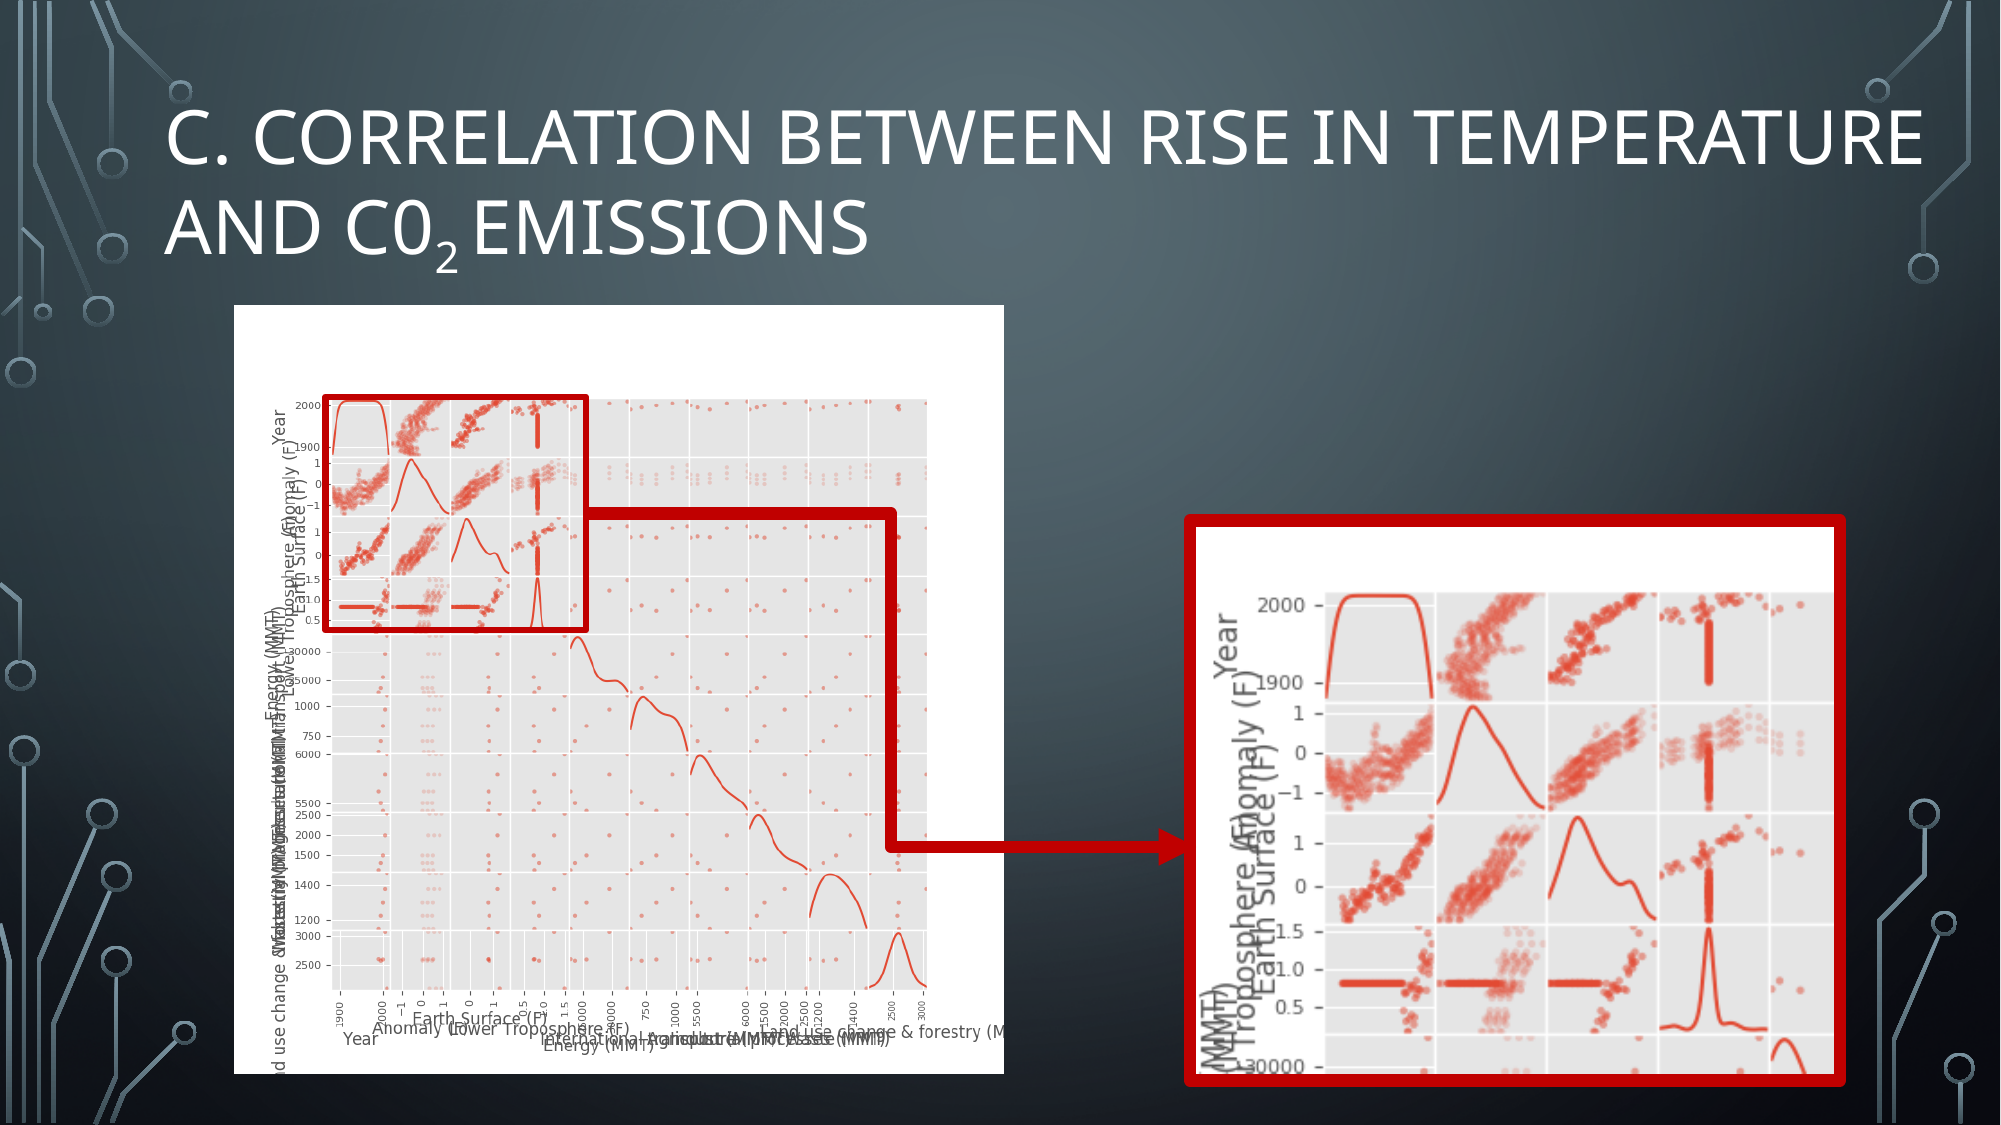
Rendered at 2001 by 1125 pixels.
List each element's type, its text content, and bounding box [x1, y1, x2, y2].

title C. Correlation between rise in temperature and c02 emissions [149, 65, 1950, 308]
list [234, 305, 1004, 1075]
picture [1195, 526, 1834, 1075]
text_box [585, 513, 1197, 848]
